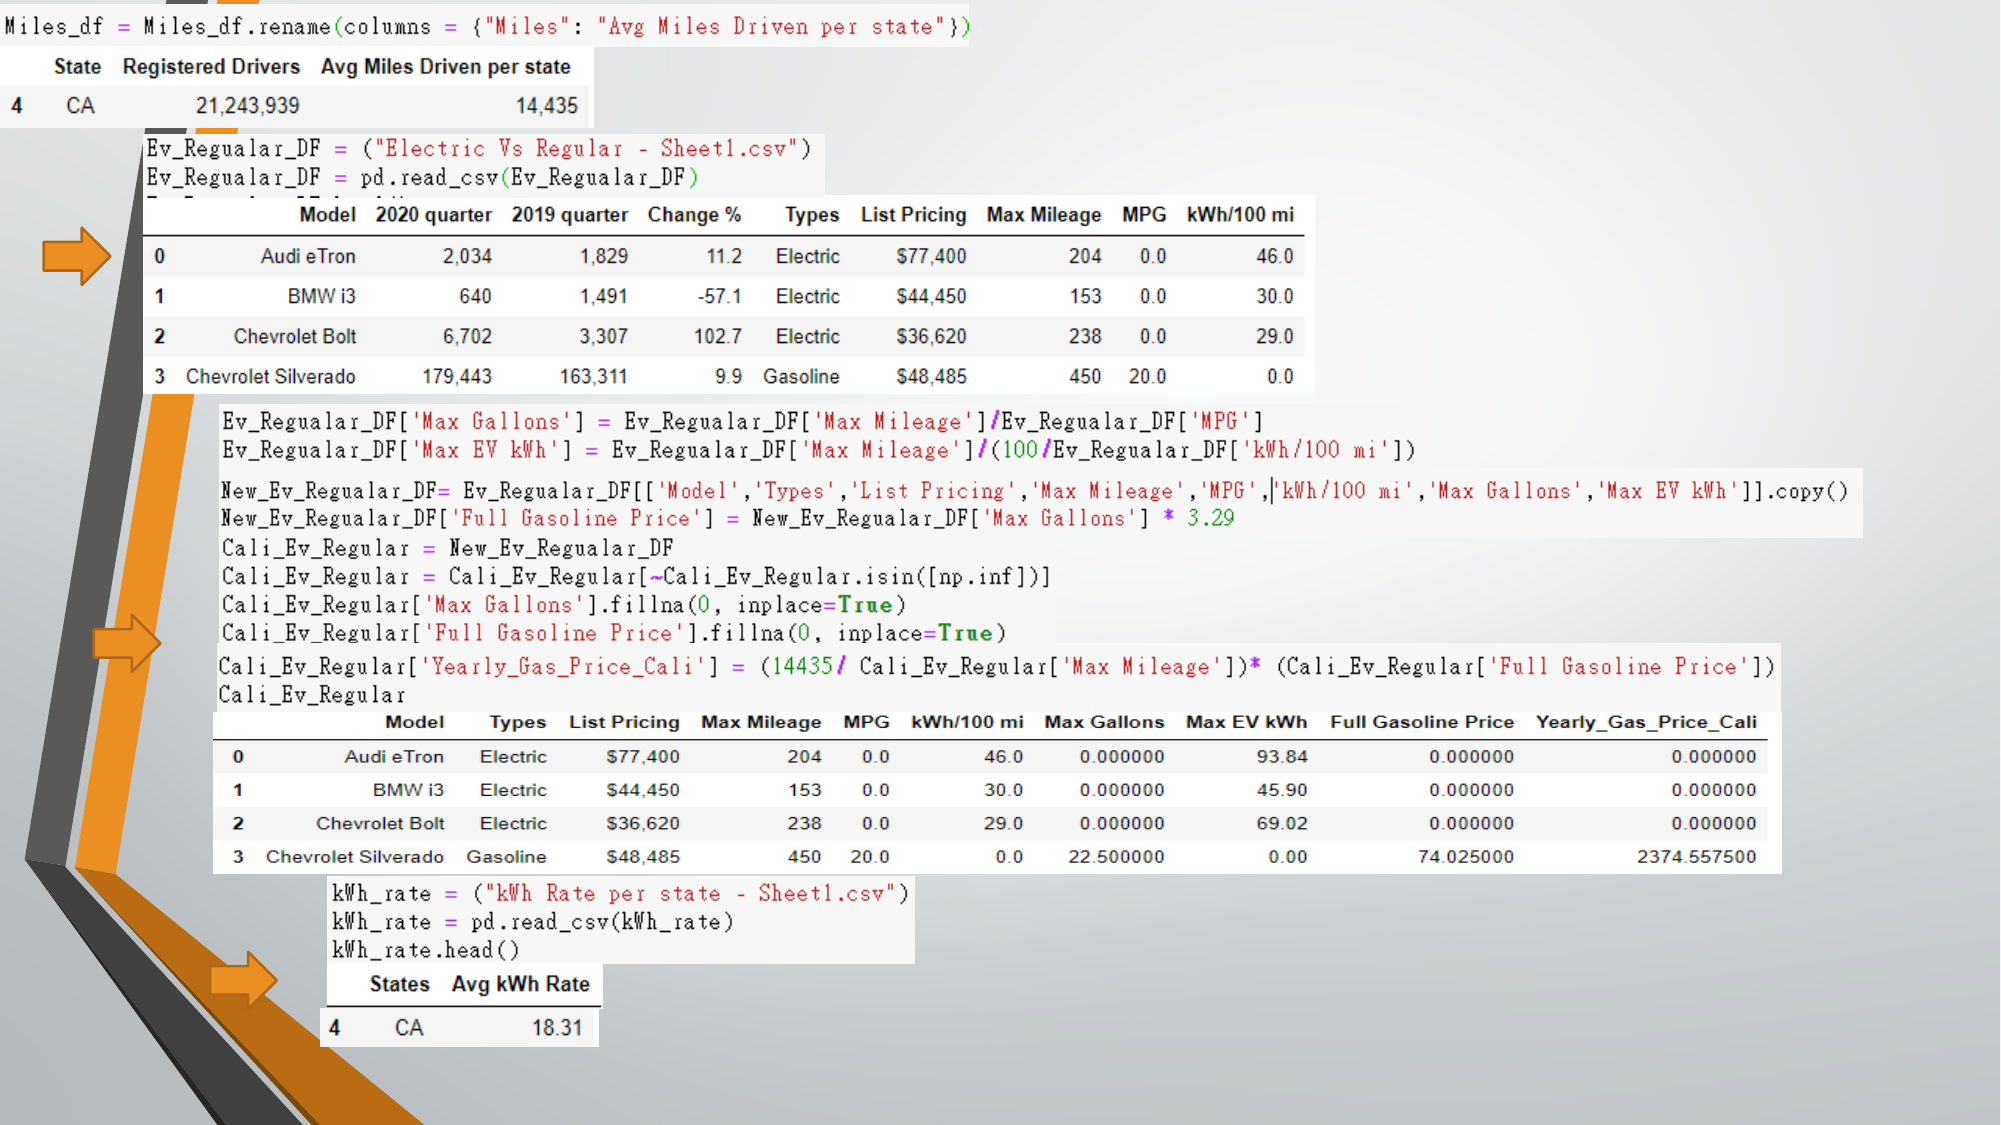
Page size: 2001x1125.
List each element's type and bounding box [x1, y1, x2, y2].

picture [219, 404, 1431, 470]
text_box [42, 226, 112, 287]
list [219, 468, 1864, 539]
picture [0, 4, 969, 128]
picture [143, 134, 1315, 395]
text_box [92, 613, 162, 674]
picture [212, 534, 1783, 1047]
text_box [208, 950, 278, 1011]
